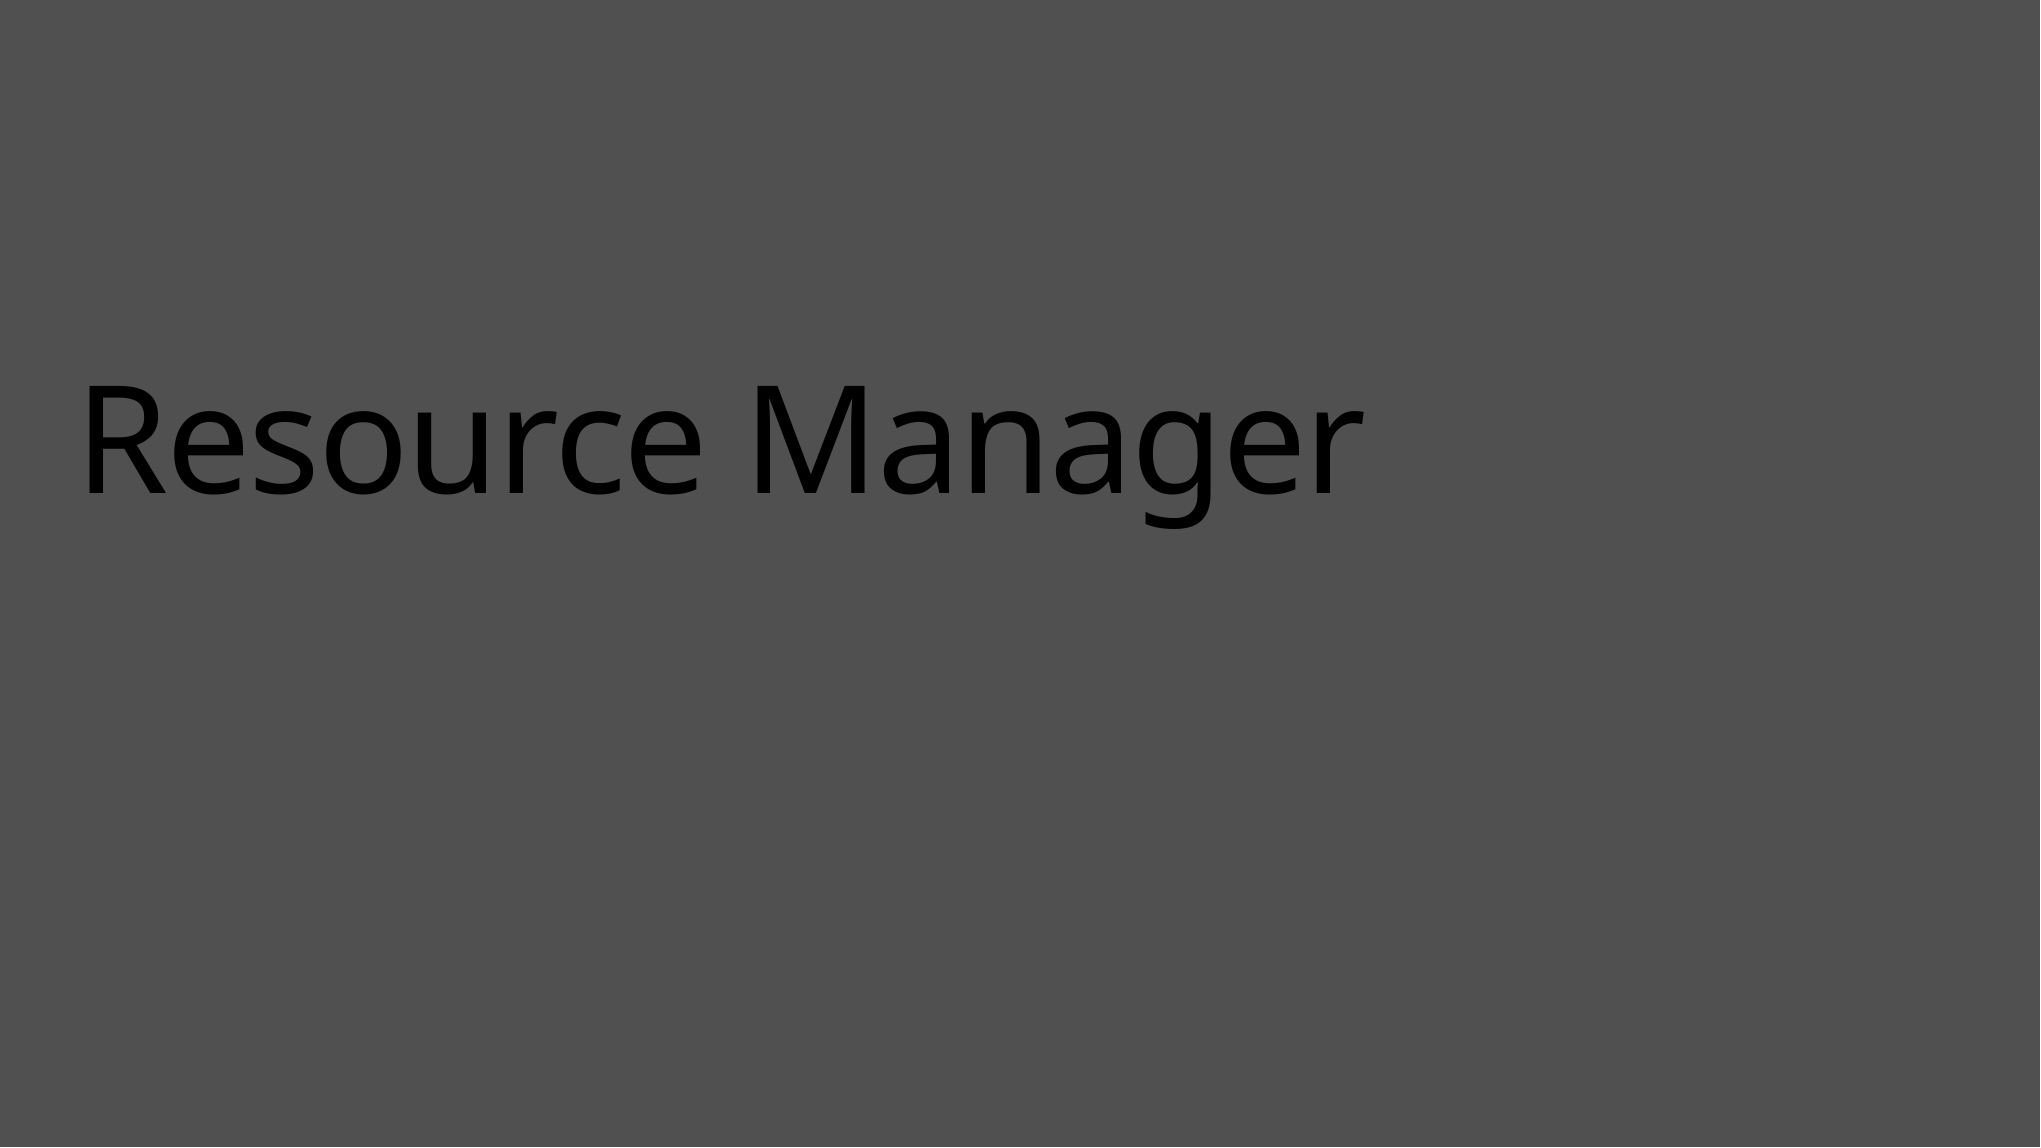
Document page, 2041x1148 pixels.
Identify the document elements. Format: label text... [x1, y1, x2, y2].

title Resource Manager [0, 348, 1996, 650]
